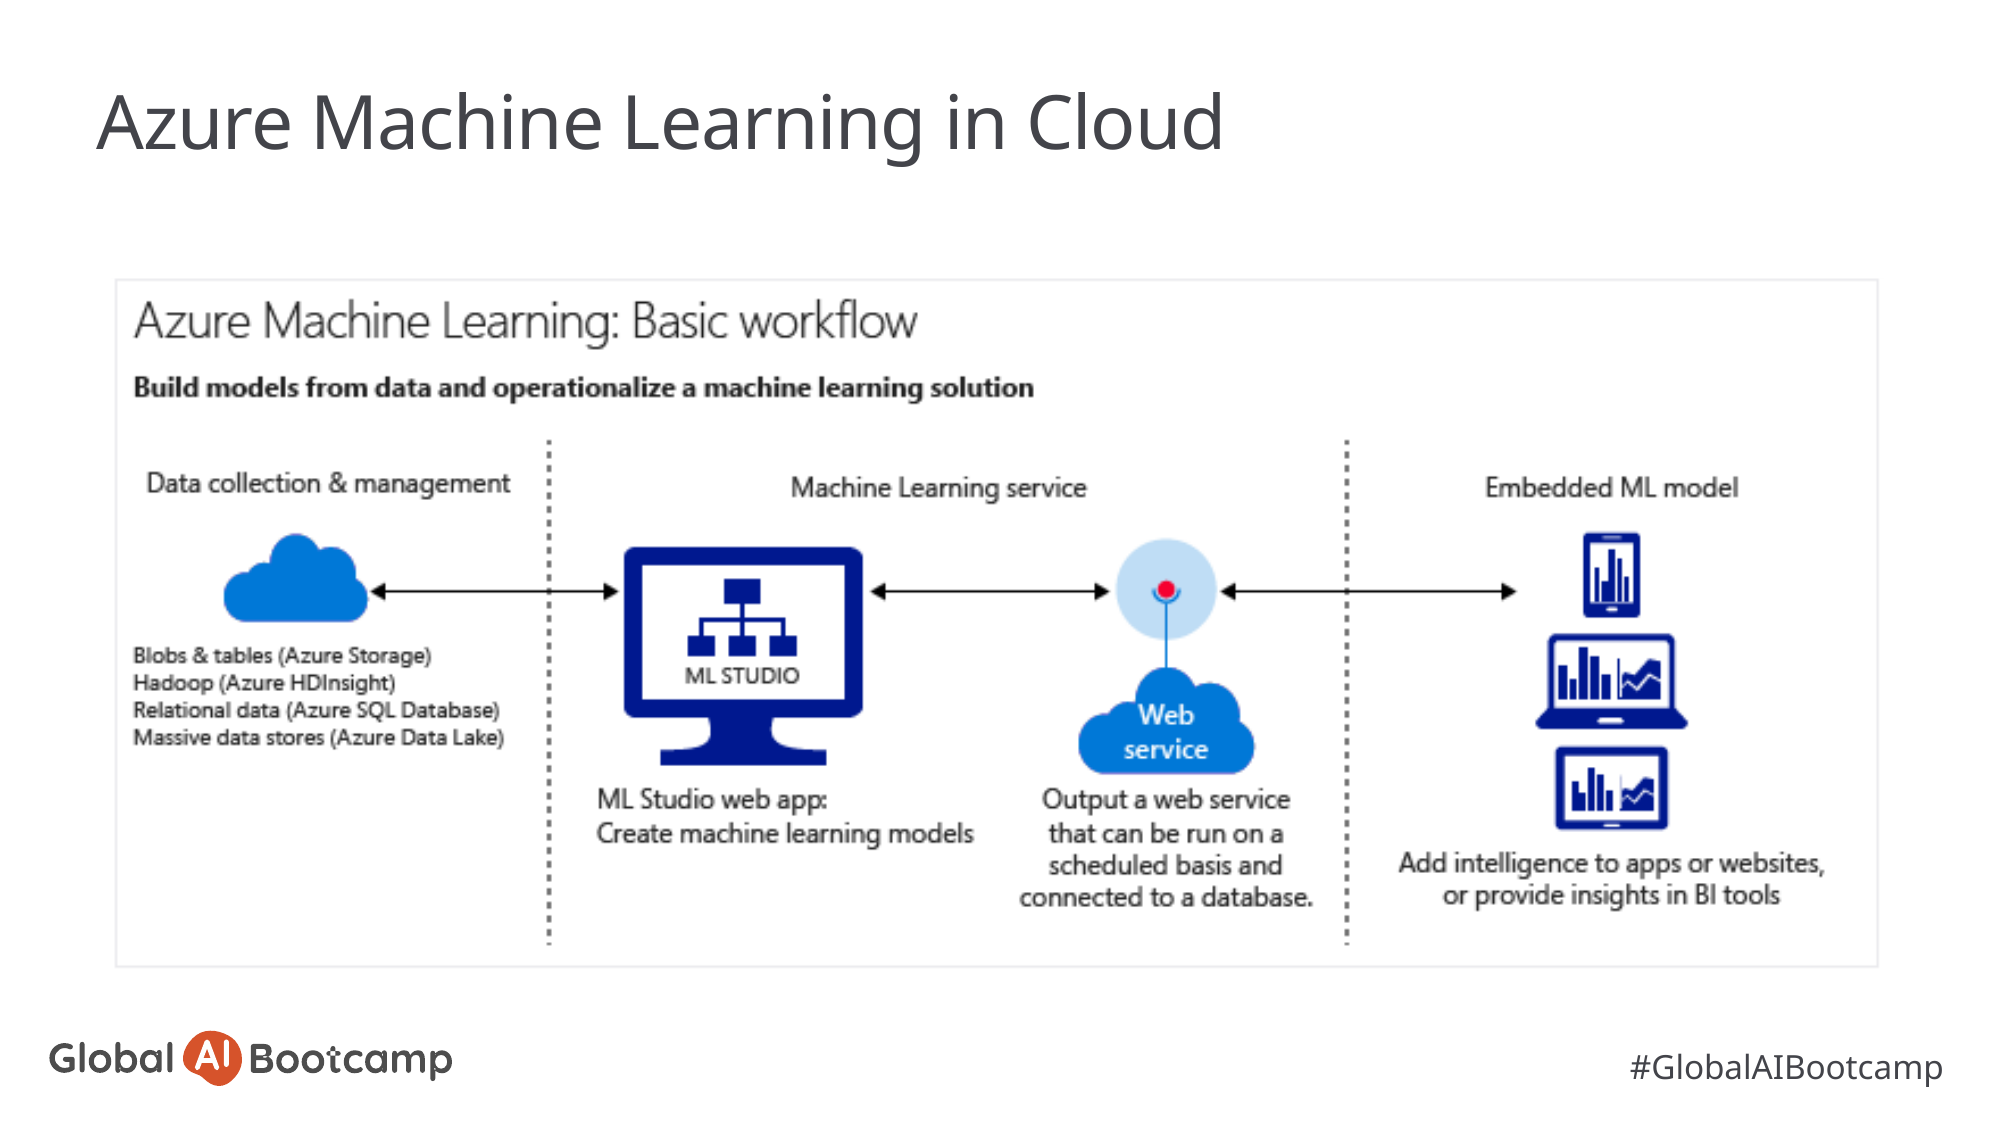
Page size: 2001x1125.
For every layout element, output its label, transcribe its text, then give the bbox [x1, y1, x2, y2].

title Azure Machine Learning in Cloud [96, 75, 1904, 166]
picture [110, 276, 1884, 973]
